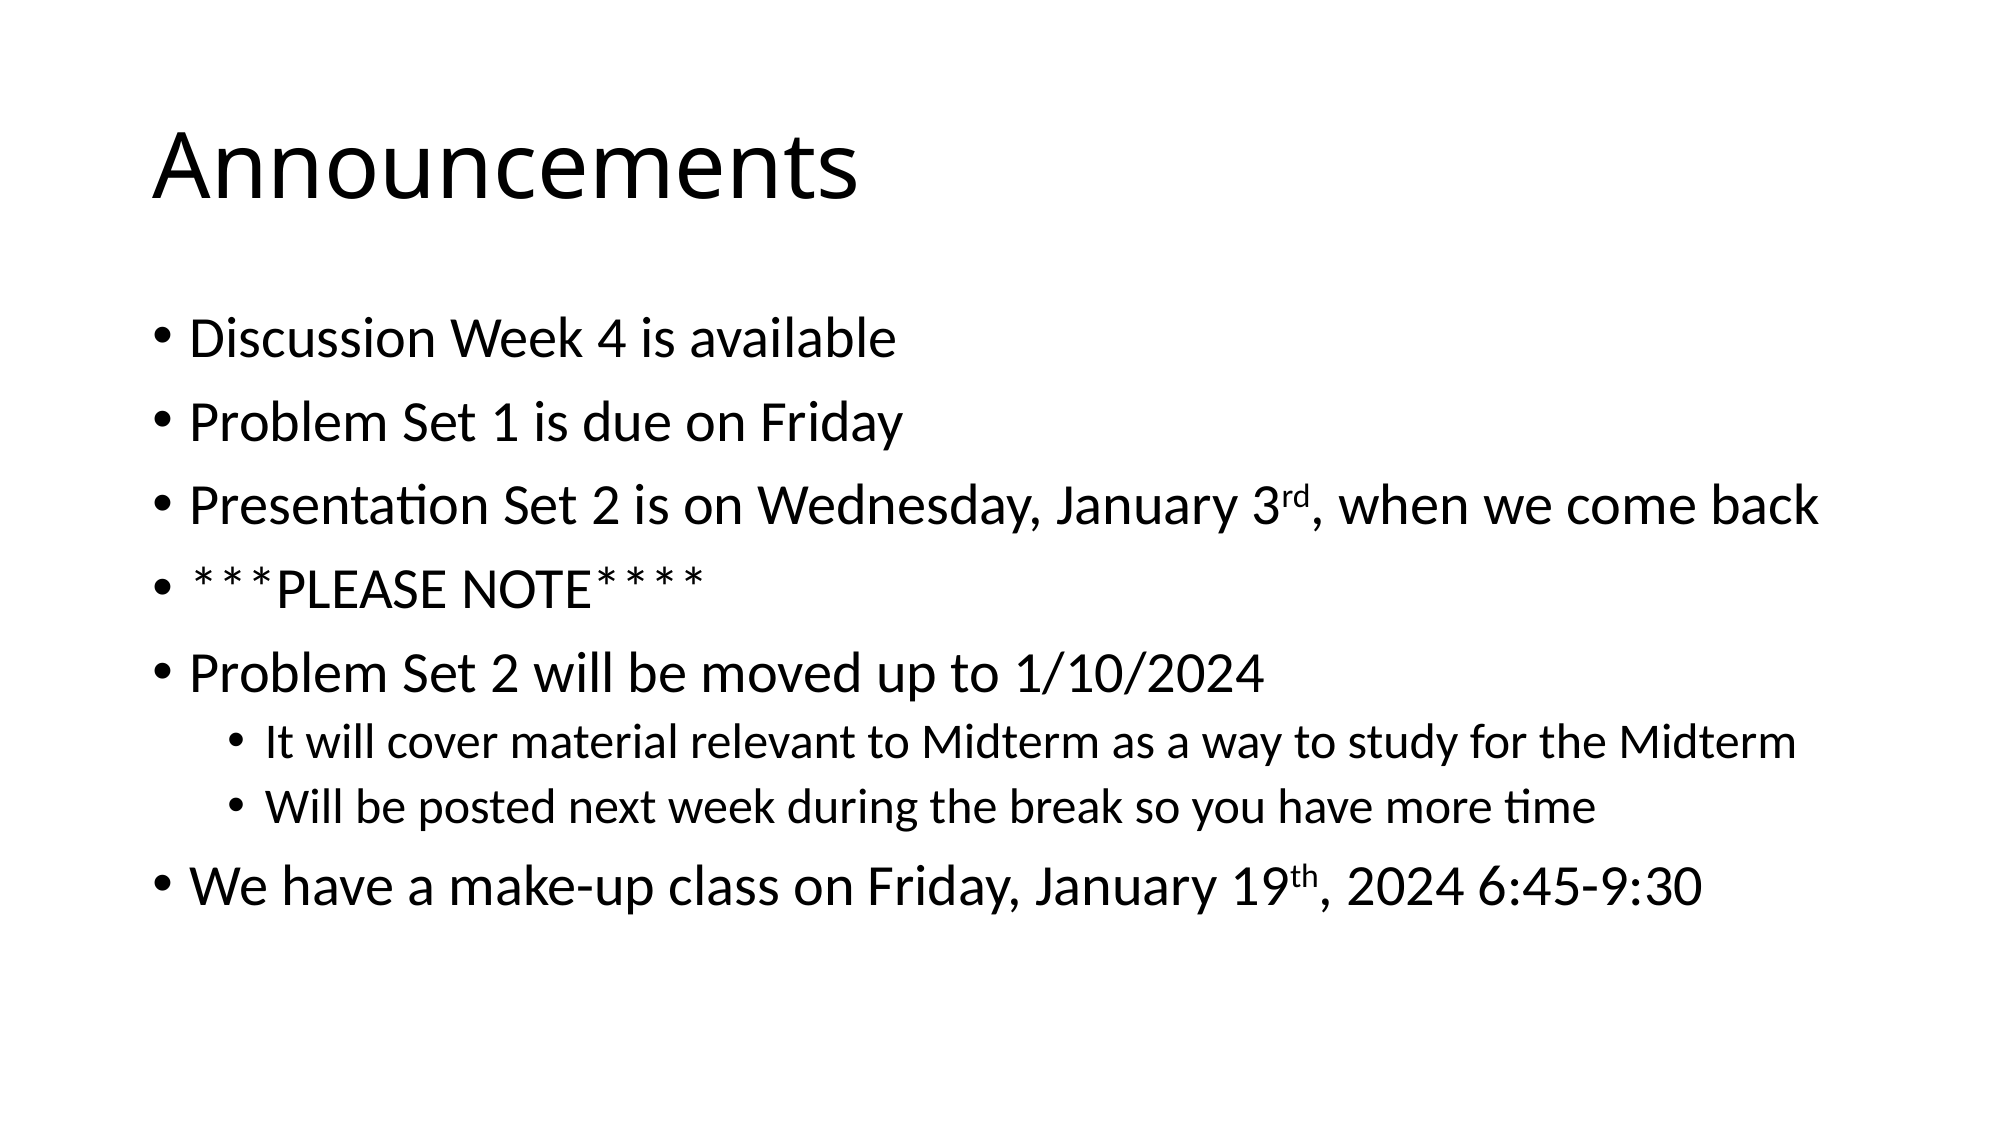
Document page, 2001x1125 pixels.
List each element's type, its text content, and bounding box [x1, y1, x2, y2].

list Discussion Week 4 is available Problem Set 1 is due on Friday Presentation Set 2 is on Wednesday, January 3rd, when we come back ***PLEASE NOTE**** Problem Set 2 will be moved up to 1/10/2024 It will cover material relevant to Midterm as a way to study for the Midterm Will be posted next week during the break so you have more time We have a make-up class on Friday, January 19th, 2024 6:45-9:30 [137, 299, 1863, 1014]
title Announcements [137, 59, 1863, 278]
